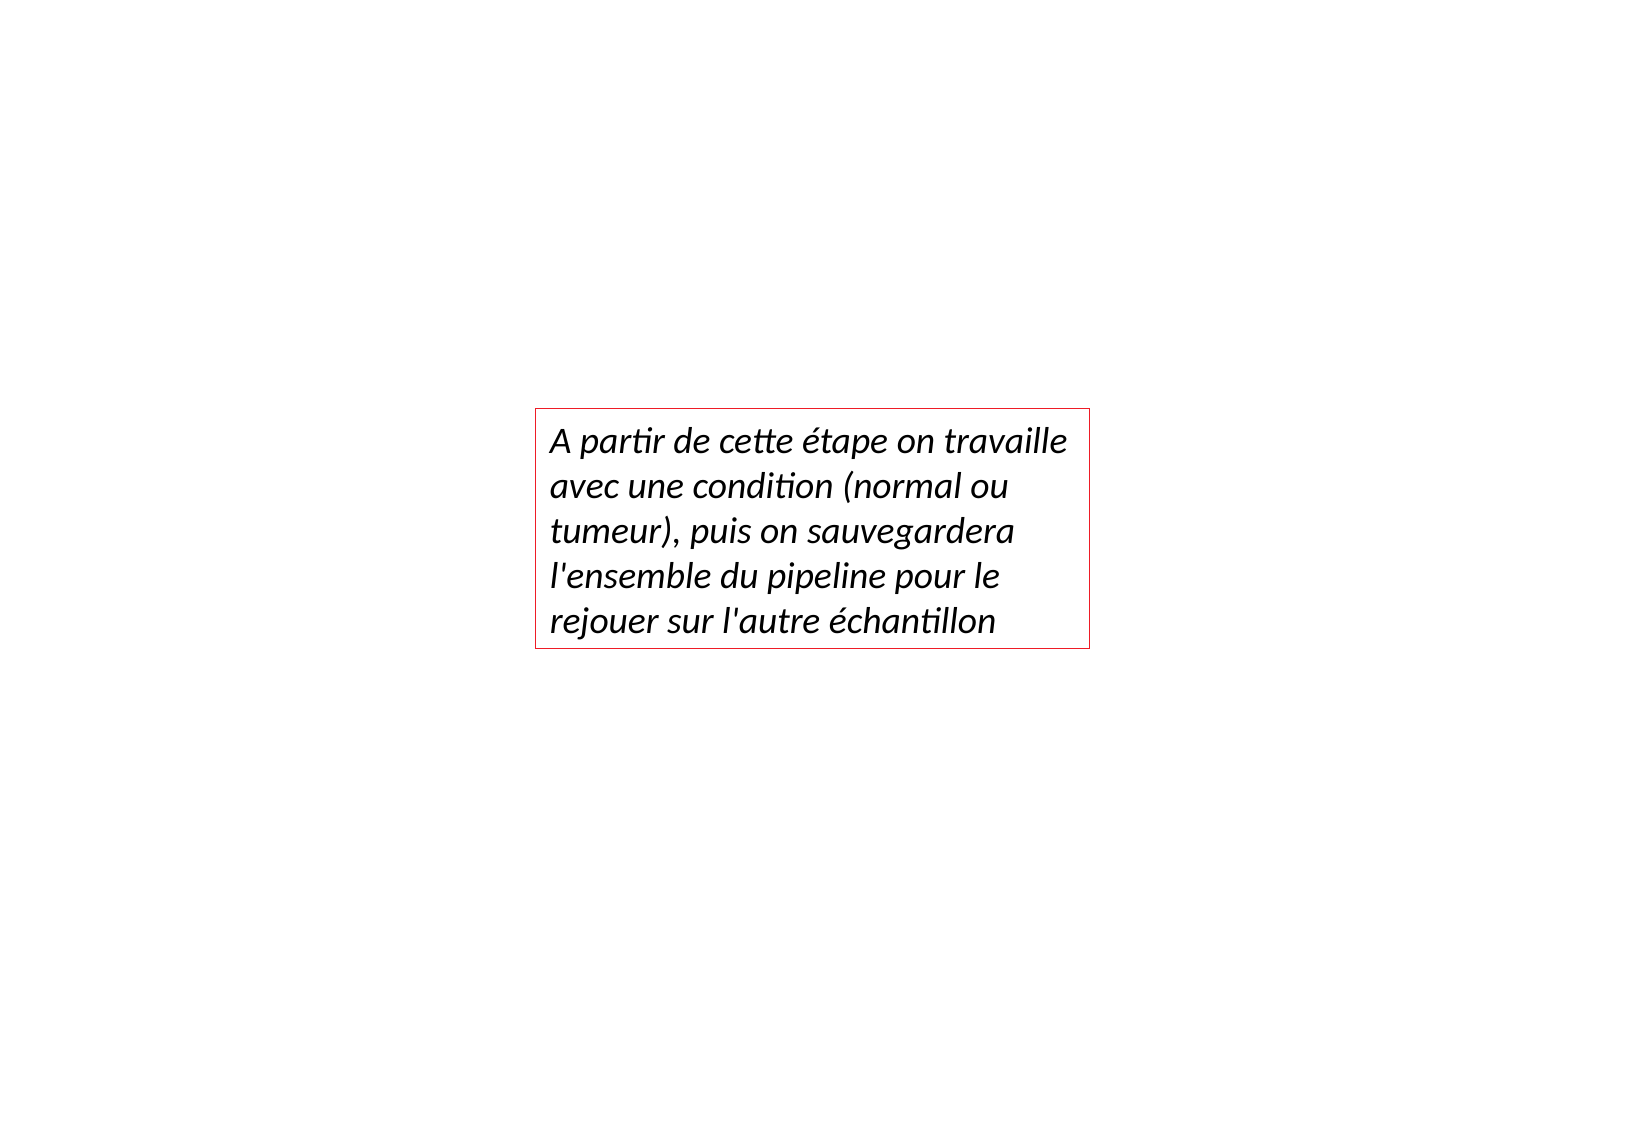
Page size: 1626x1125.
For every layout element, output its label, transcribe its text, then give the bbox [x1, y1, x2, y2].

text_box A partir de cette étape on travaille avec une condition (normal ou tumeur), puis on sauvegardera l'ensemble du pipeline pour le rejouer sur l'autre échantillon [535, 408, 1090, 649]
